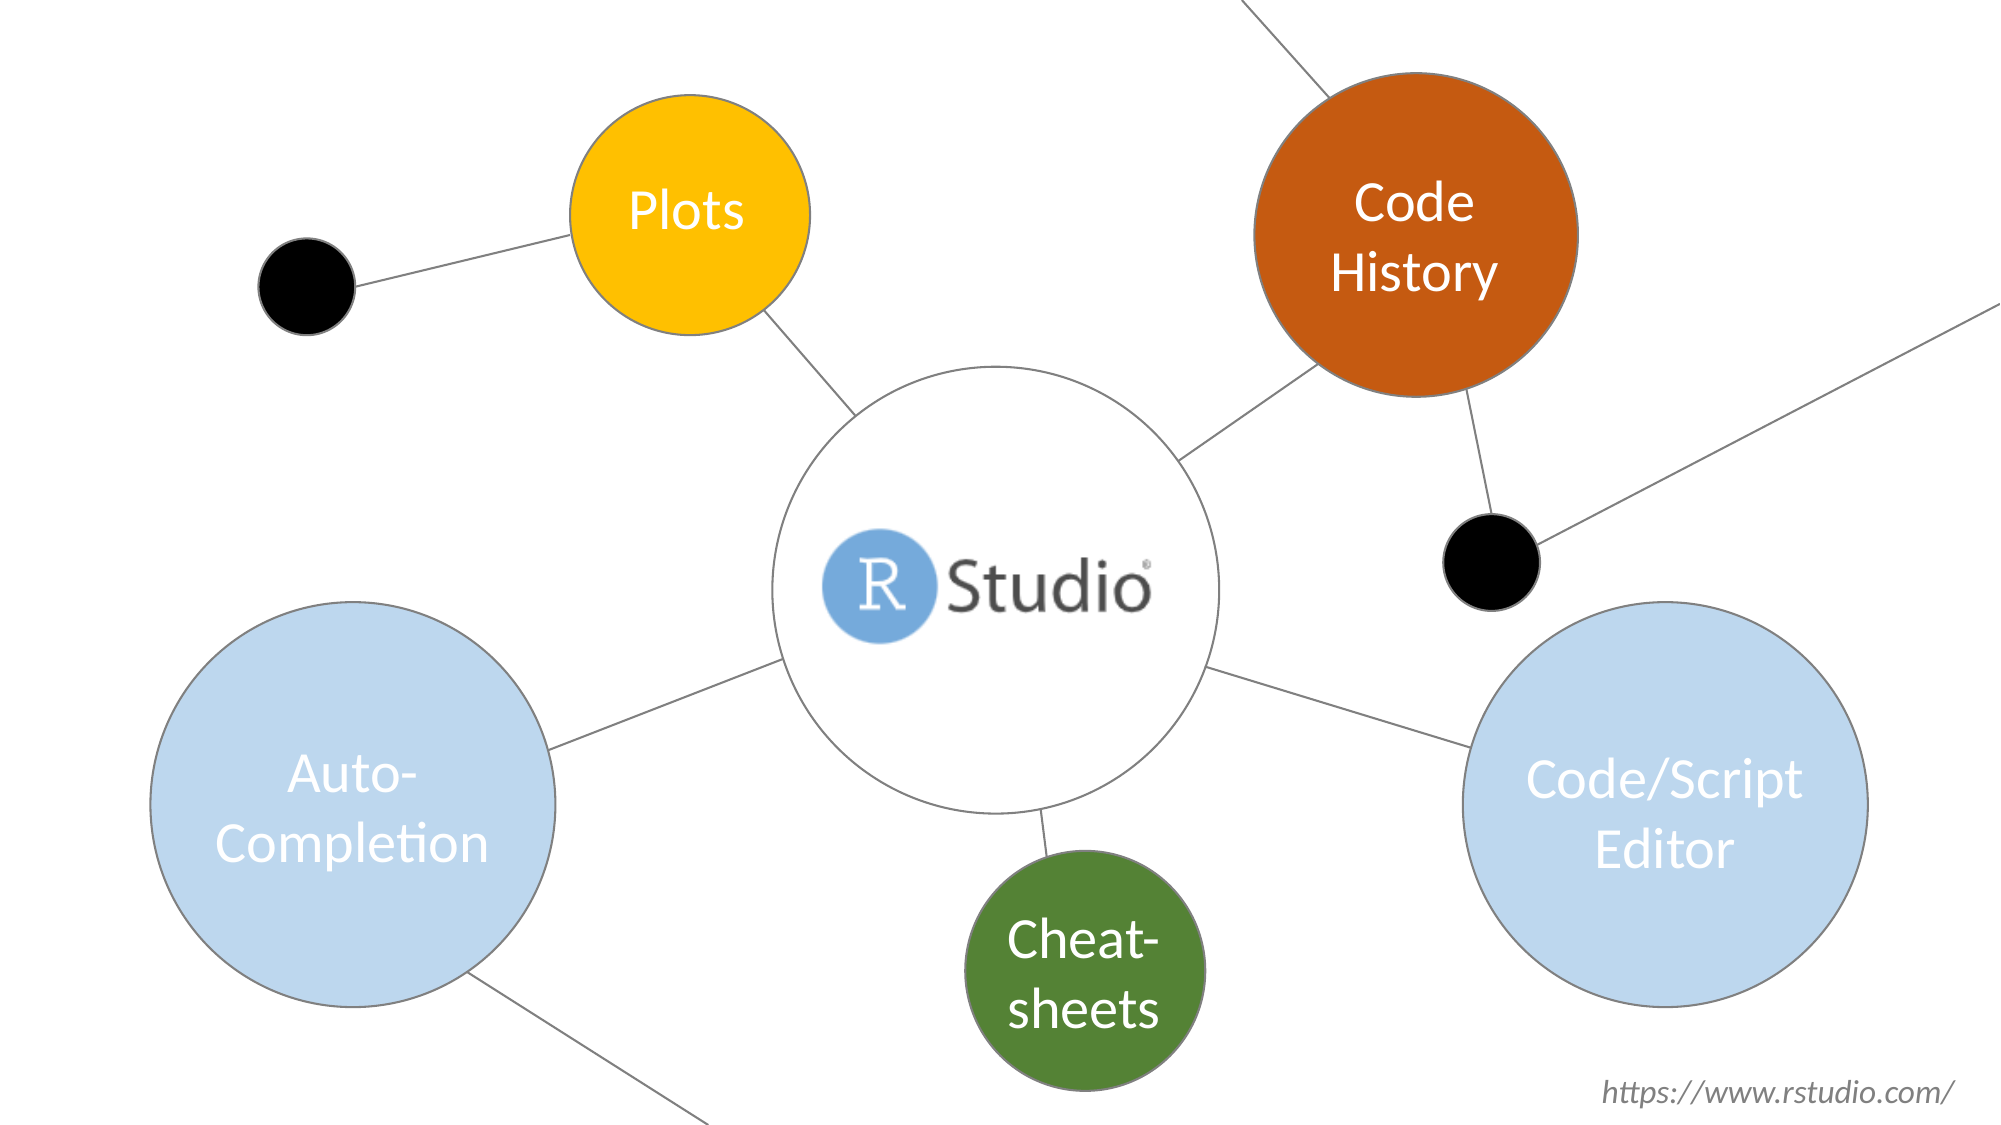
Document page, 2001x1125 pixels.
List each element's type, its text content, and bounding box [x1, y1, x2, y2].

text_box https://www.rstudio.com/ [1586, 1063, 1970, 1118]
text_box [1462, 602, 1868, 1008]
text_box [556, 658, 772, 751]
text_box [1442, 513, 1542, 603]
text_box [1204, 666, 1462, 751]
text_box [758, 303, 865, 426]
text_box [257, 237, 357, 337]
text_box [1465, 397, 1492, 515]
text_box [452, 962, 709, 1125]
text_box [1171, 358, 1327, 466]
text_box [1241, 0, 1333, 102]
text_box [1040, 809, 1050, 850]
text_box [772, 366, 1220, 814]
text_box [355, 235, 571, 287]
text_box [1504, 303, 2000, 562]
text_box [965, 850, 1206, 1091]
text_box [570, 95, 811, 336]
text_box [1254, 73, 1578, 397]
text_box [150, 602, 556, 1008]
